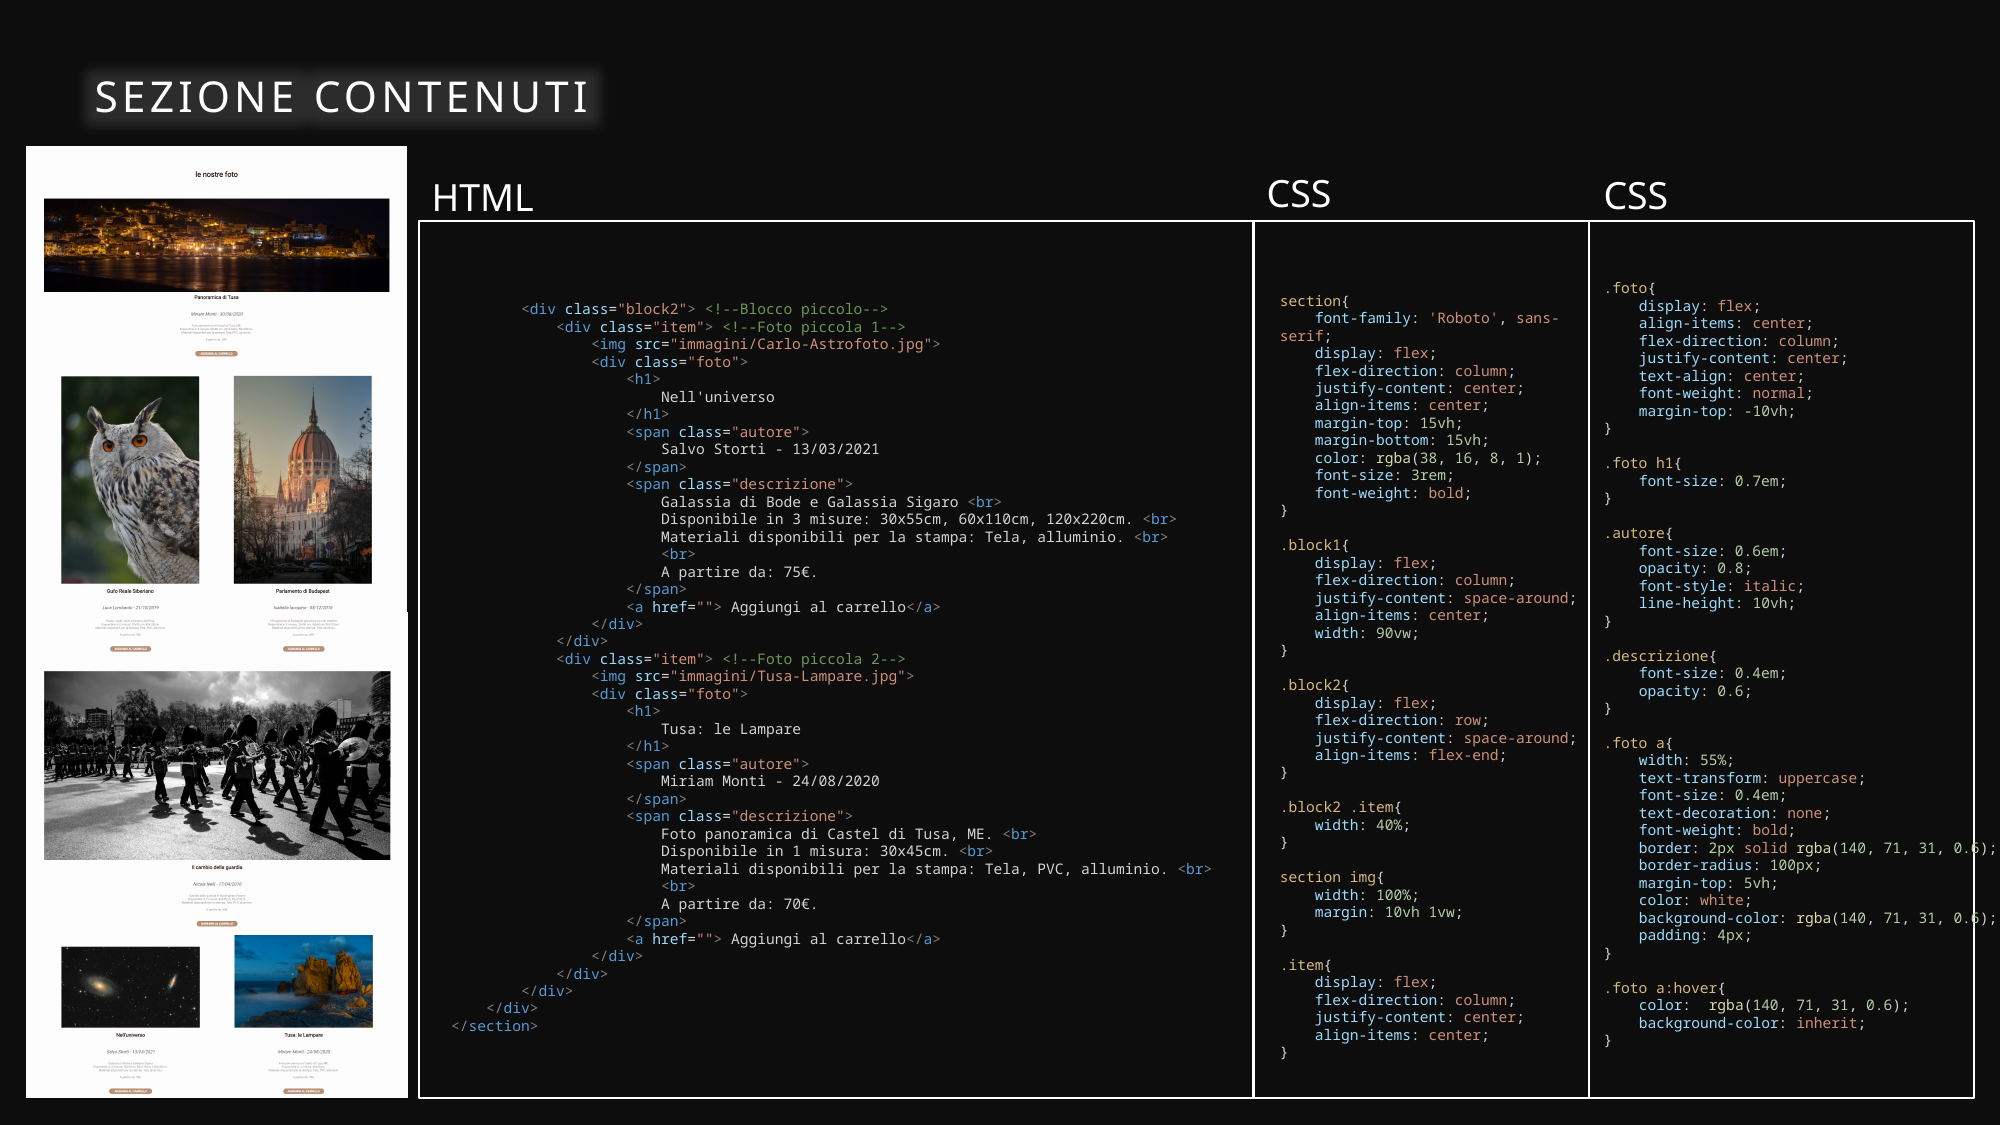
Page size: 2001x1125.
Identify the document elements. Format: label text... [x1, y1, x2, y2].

text_box [1253, 220, 1590, 1099]
text_box [418, 220, 1252, 292]
picture [26, 146, 408, 1098]
text_box [418, 1042, 1252, 1099]
text_box [1590, 1056, 1975, 1099]
text_box CSS [1588, 164, 1683, 225]
text_box [1590, 220, 1975, 254]
text_box .foto{ display: flex; align-items: center; flex-direction: column; justify-content: center; text-align: center; font-weight: normal; margin-top: -10vh; } .foto h1{ font-size: 0.7em; } .autore{ font-size: 0.6em; opacity: 0.8; font-style: italic; line-height: 10vh; } .descrizione{ font-size: 0.4em; opacity: 0.6; } .foto a{ width: 55%; text-transform: uppercase; font-size: 0.4em; text-decoration: none; font-weight: bold; border: 2px solid rgba(140, 71, 31, 0.6); border-radius: 100px; margin-top: 5vh; color: white; background-color: rgba(140, 71, 31, 0.6); padding: 4px; } .foto a:hover{ color: rgba(140, 71, 31, 0.6); background-color: inherit; } [1590, 254, 2000, 1056]
text_box Sezione contenuti [0, 40, 810, 153]
text_box CSS [1251, 162, 1347, 223]
text_box HTML [416, 166, 549, 226]
text_box <div class="block2"> <!--Blocco piccolo--> <div class="item"> <!--Foto piccola 1--> <img src="immagini/Carlo-Astrofoto.jpg"> <div class="foto"> <h1> Nell'universo </h1> <span class="autore"> Salvo Storti - 13/03/2021 </span> <span class="descrizione"> Galassia di Bode e Galassia Sigaro <br> Disponibile in 3 misure: 30x55cm, 60x110cm, 120x220cm. <br> Materiali disponibili per la stampa: Tela, alluminio. <br> <br> A partire da: 75€. </span> <a href=""> Aggiungi al carrello</a> </div> </div> <div class="item"> <!--Foto piccola 2--> <img src="immagini/Tusa-Lampare.jpg"> <div class="foto"> <h1> Tusa: le Lampare </h1> <span class="autore"> Miriam Monti - 24/08/2020 </span> <span class="descrizione"> Foto panoramica di Castel di Tusa, ME. <br> Disponibile in 1 misura: 30x45cm. <br> Materiali disponibili per la stampa: Tela, PVC, alluminio. <br> <br> A partire da: 70€. </span> <a href=""> Aggiungi al carrello</a> </div> </div> </div> </div> </section> [407, 292, 1253, 1042]
